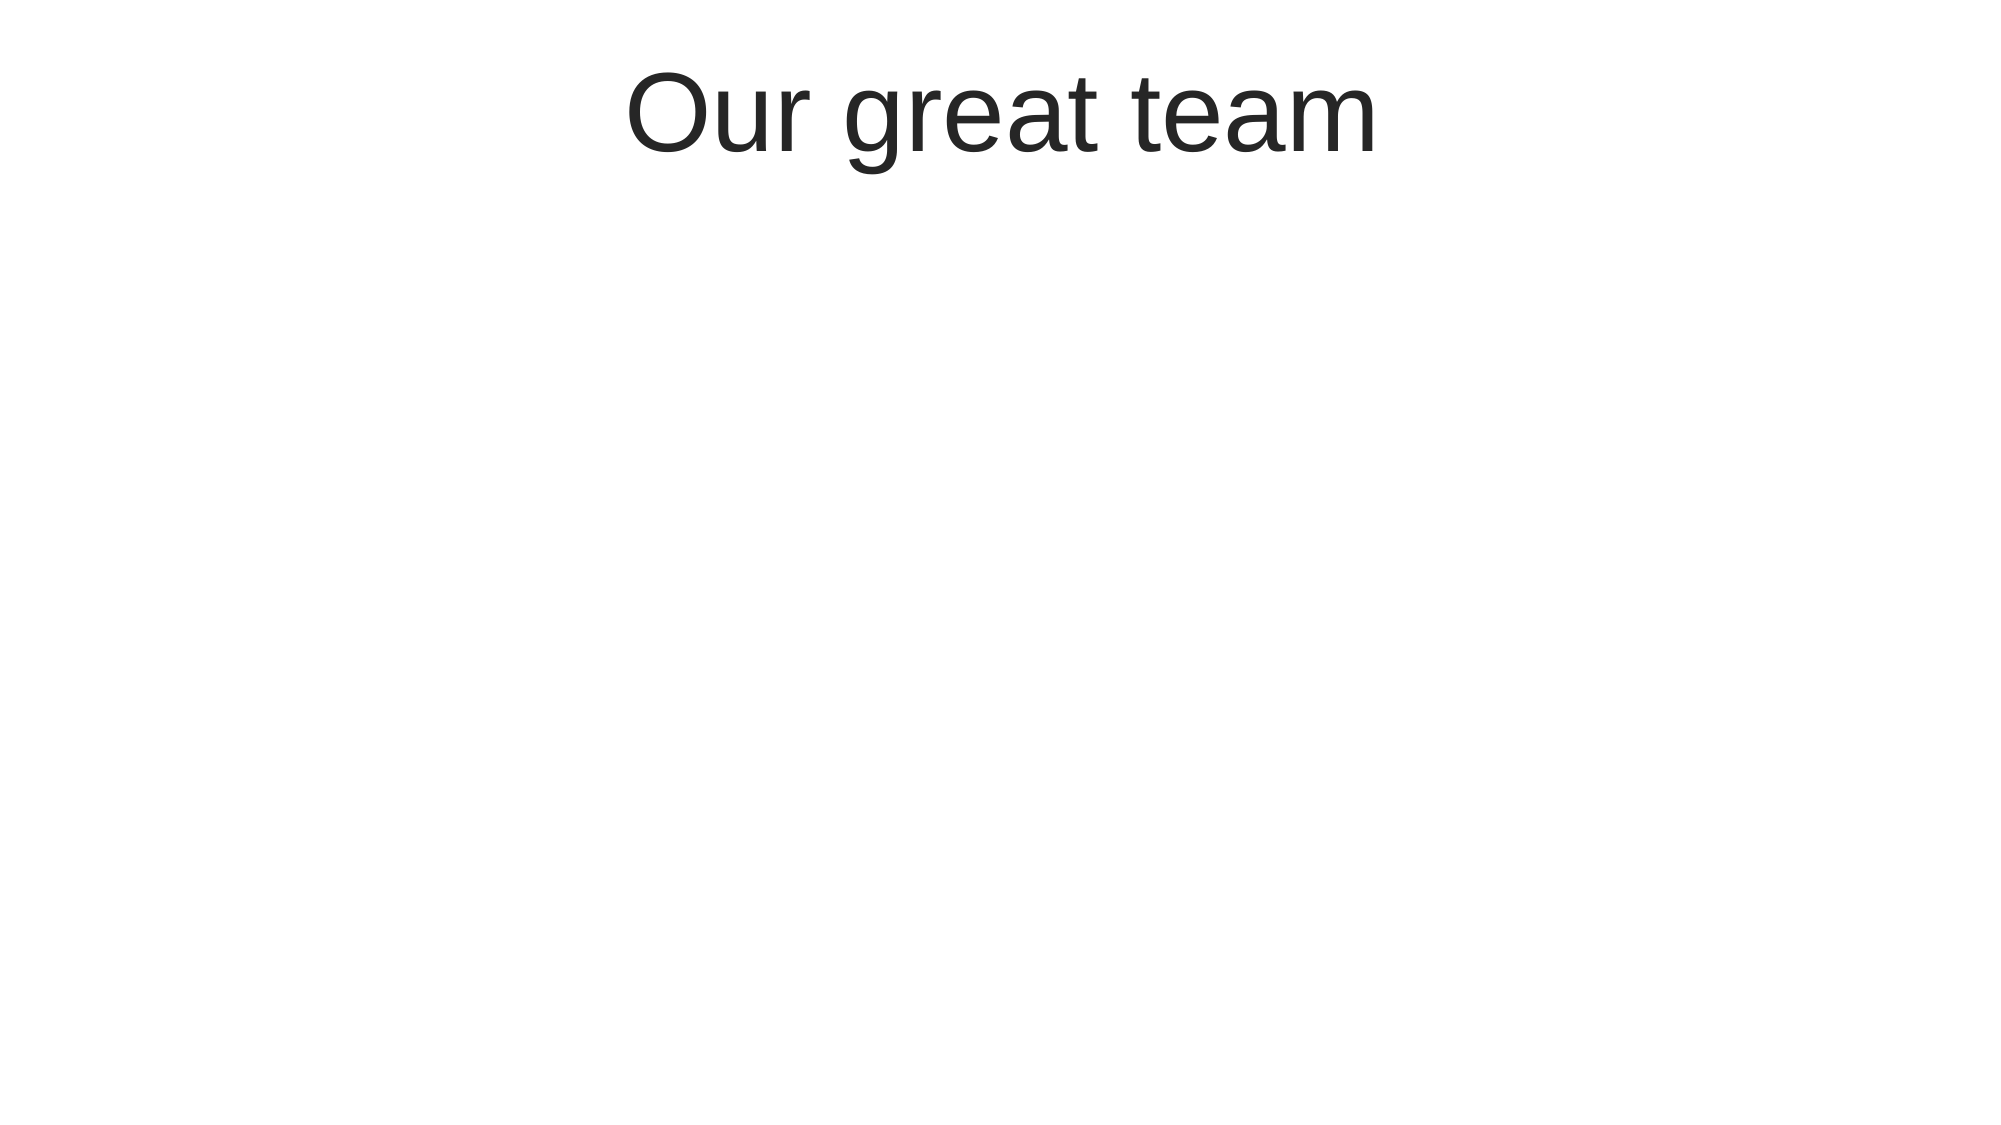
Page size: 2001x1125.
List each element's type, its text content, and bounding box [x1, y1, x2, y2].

list Our great team [53, 55, 1952, 175]
